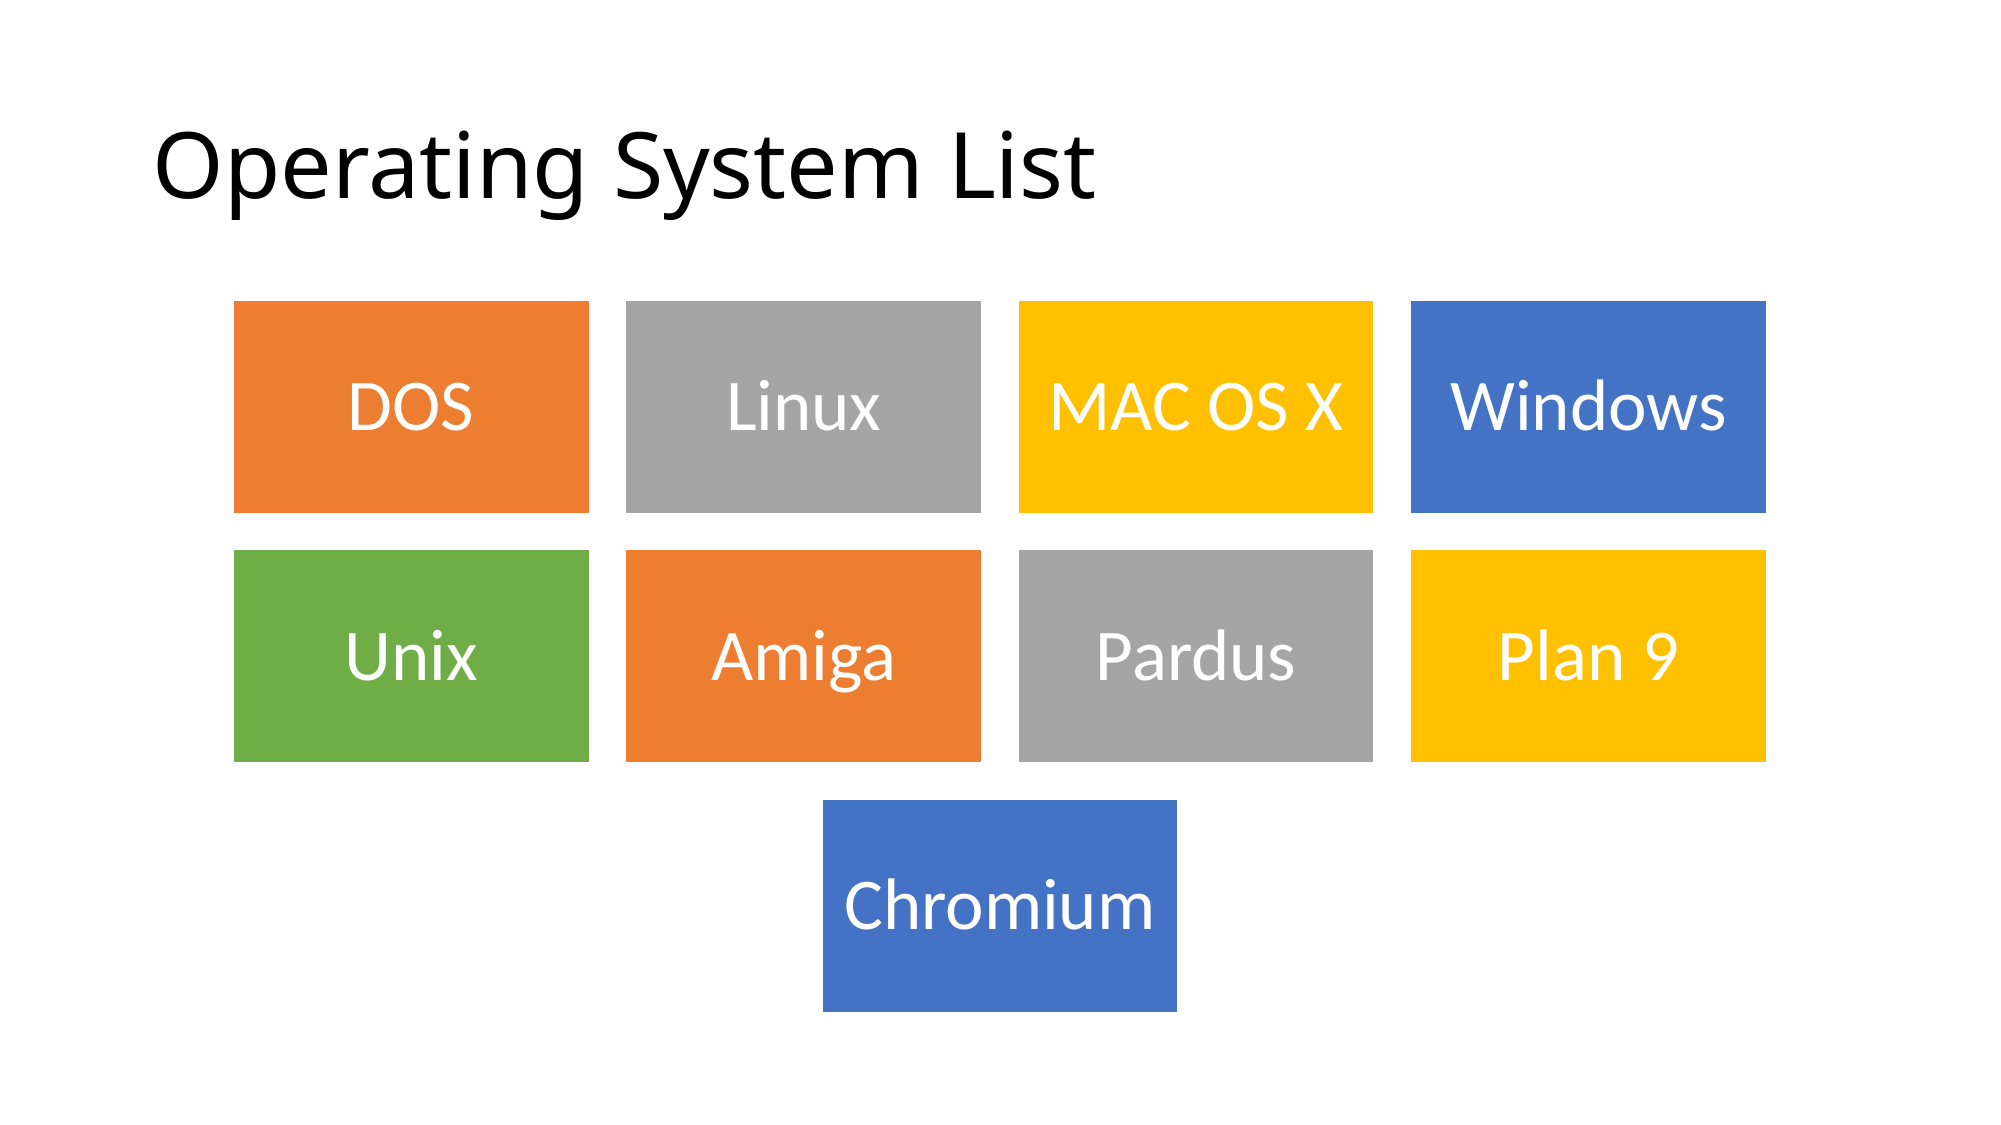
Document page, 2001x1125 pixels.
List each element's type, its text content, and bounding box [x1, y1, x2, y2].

title Operating System List [137, 59, 1863, 278]
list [137, 299, 1863, 1014]
